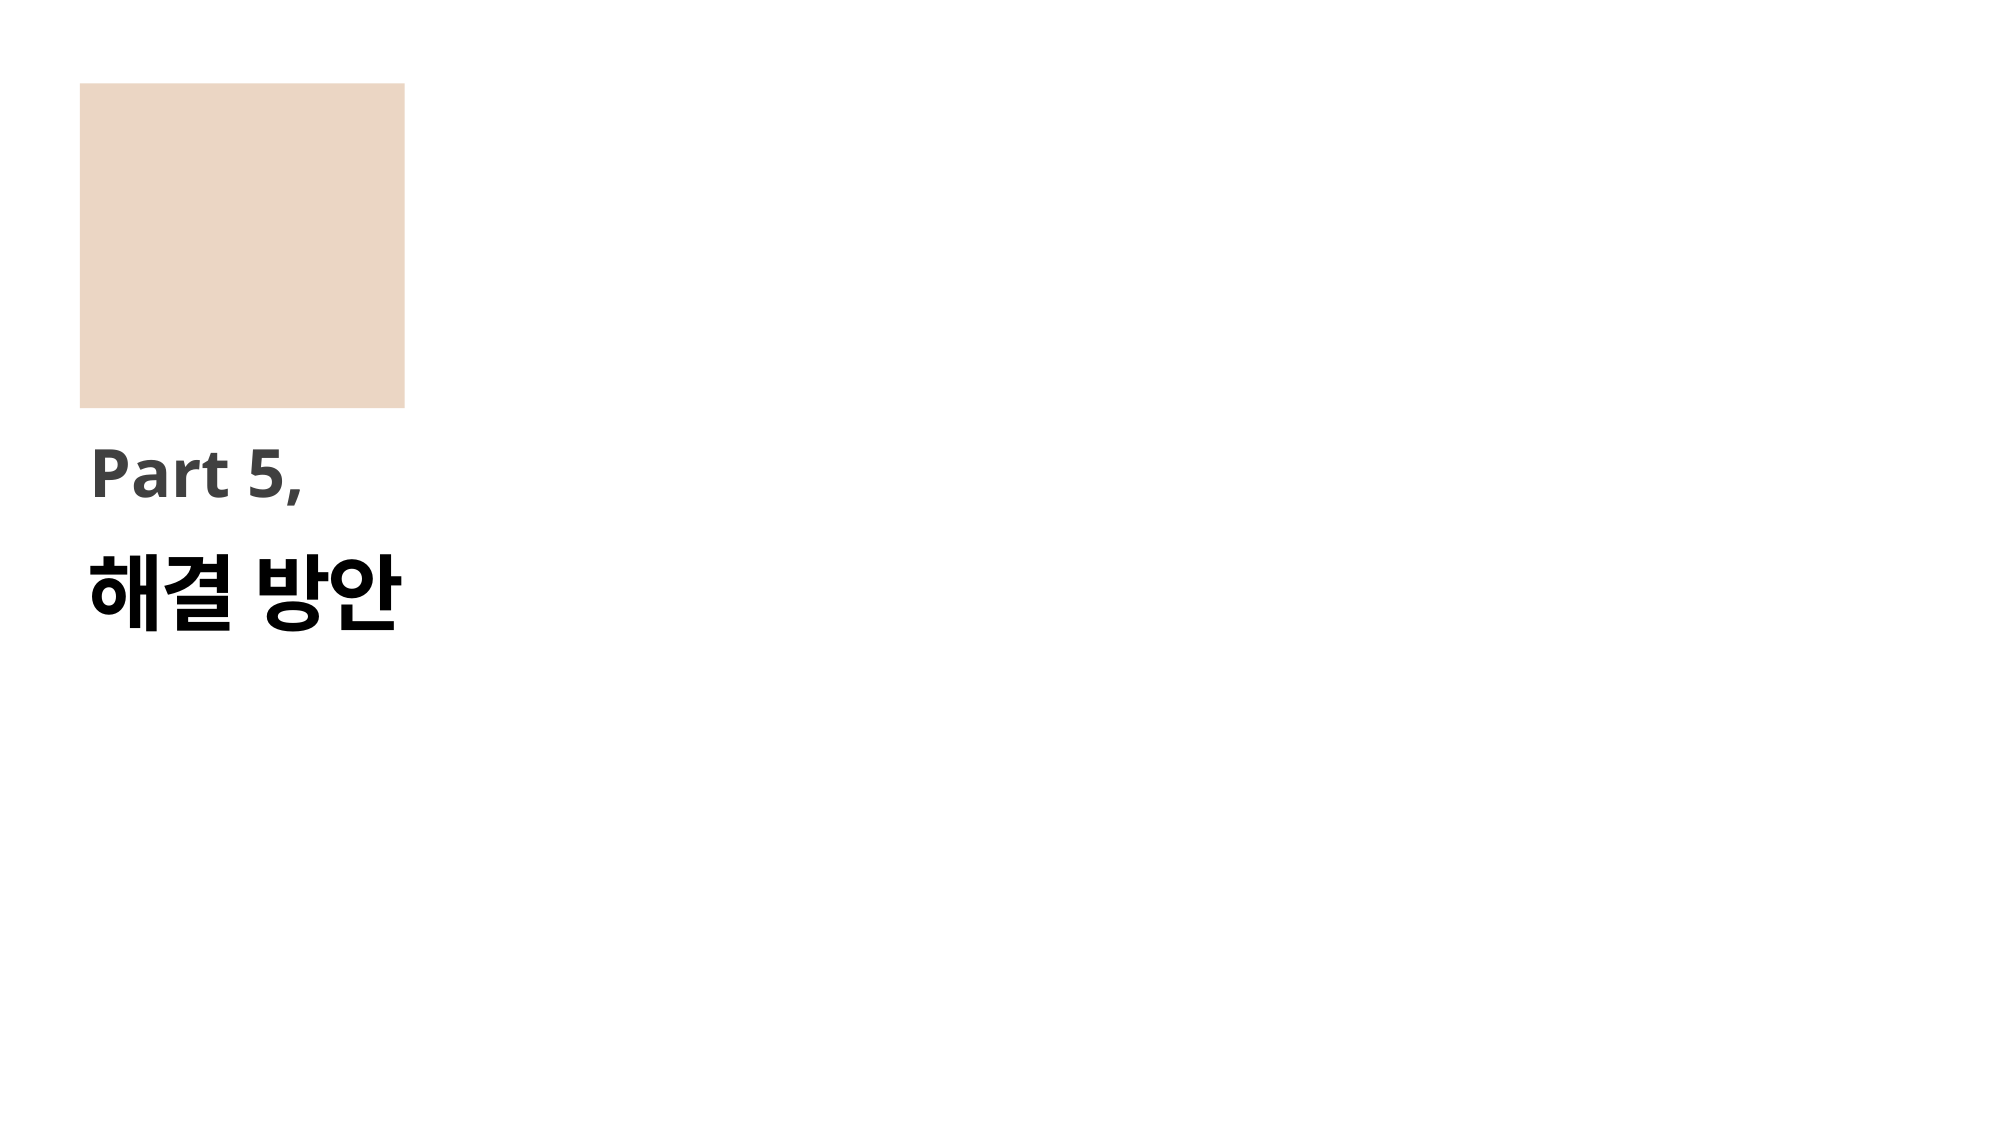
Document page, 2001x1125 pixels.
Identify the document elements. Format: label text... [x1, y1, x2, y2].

text_box [79, 82, 406, 409]
text_box Part 5, [74, 423, 346, 518]
text_box 해결 방안 [72, 534, 419, 649]
